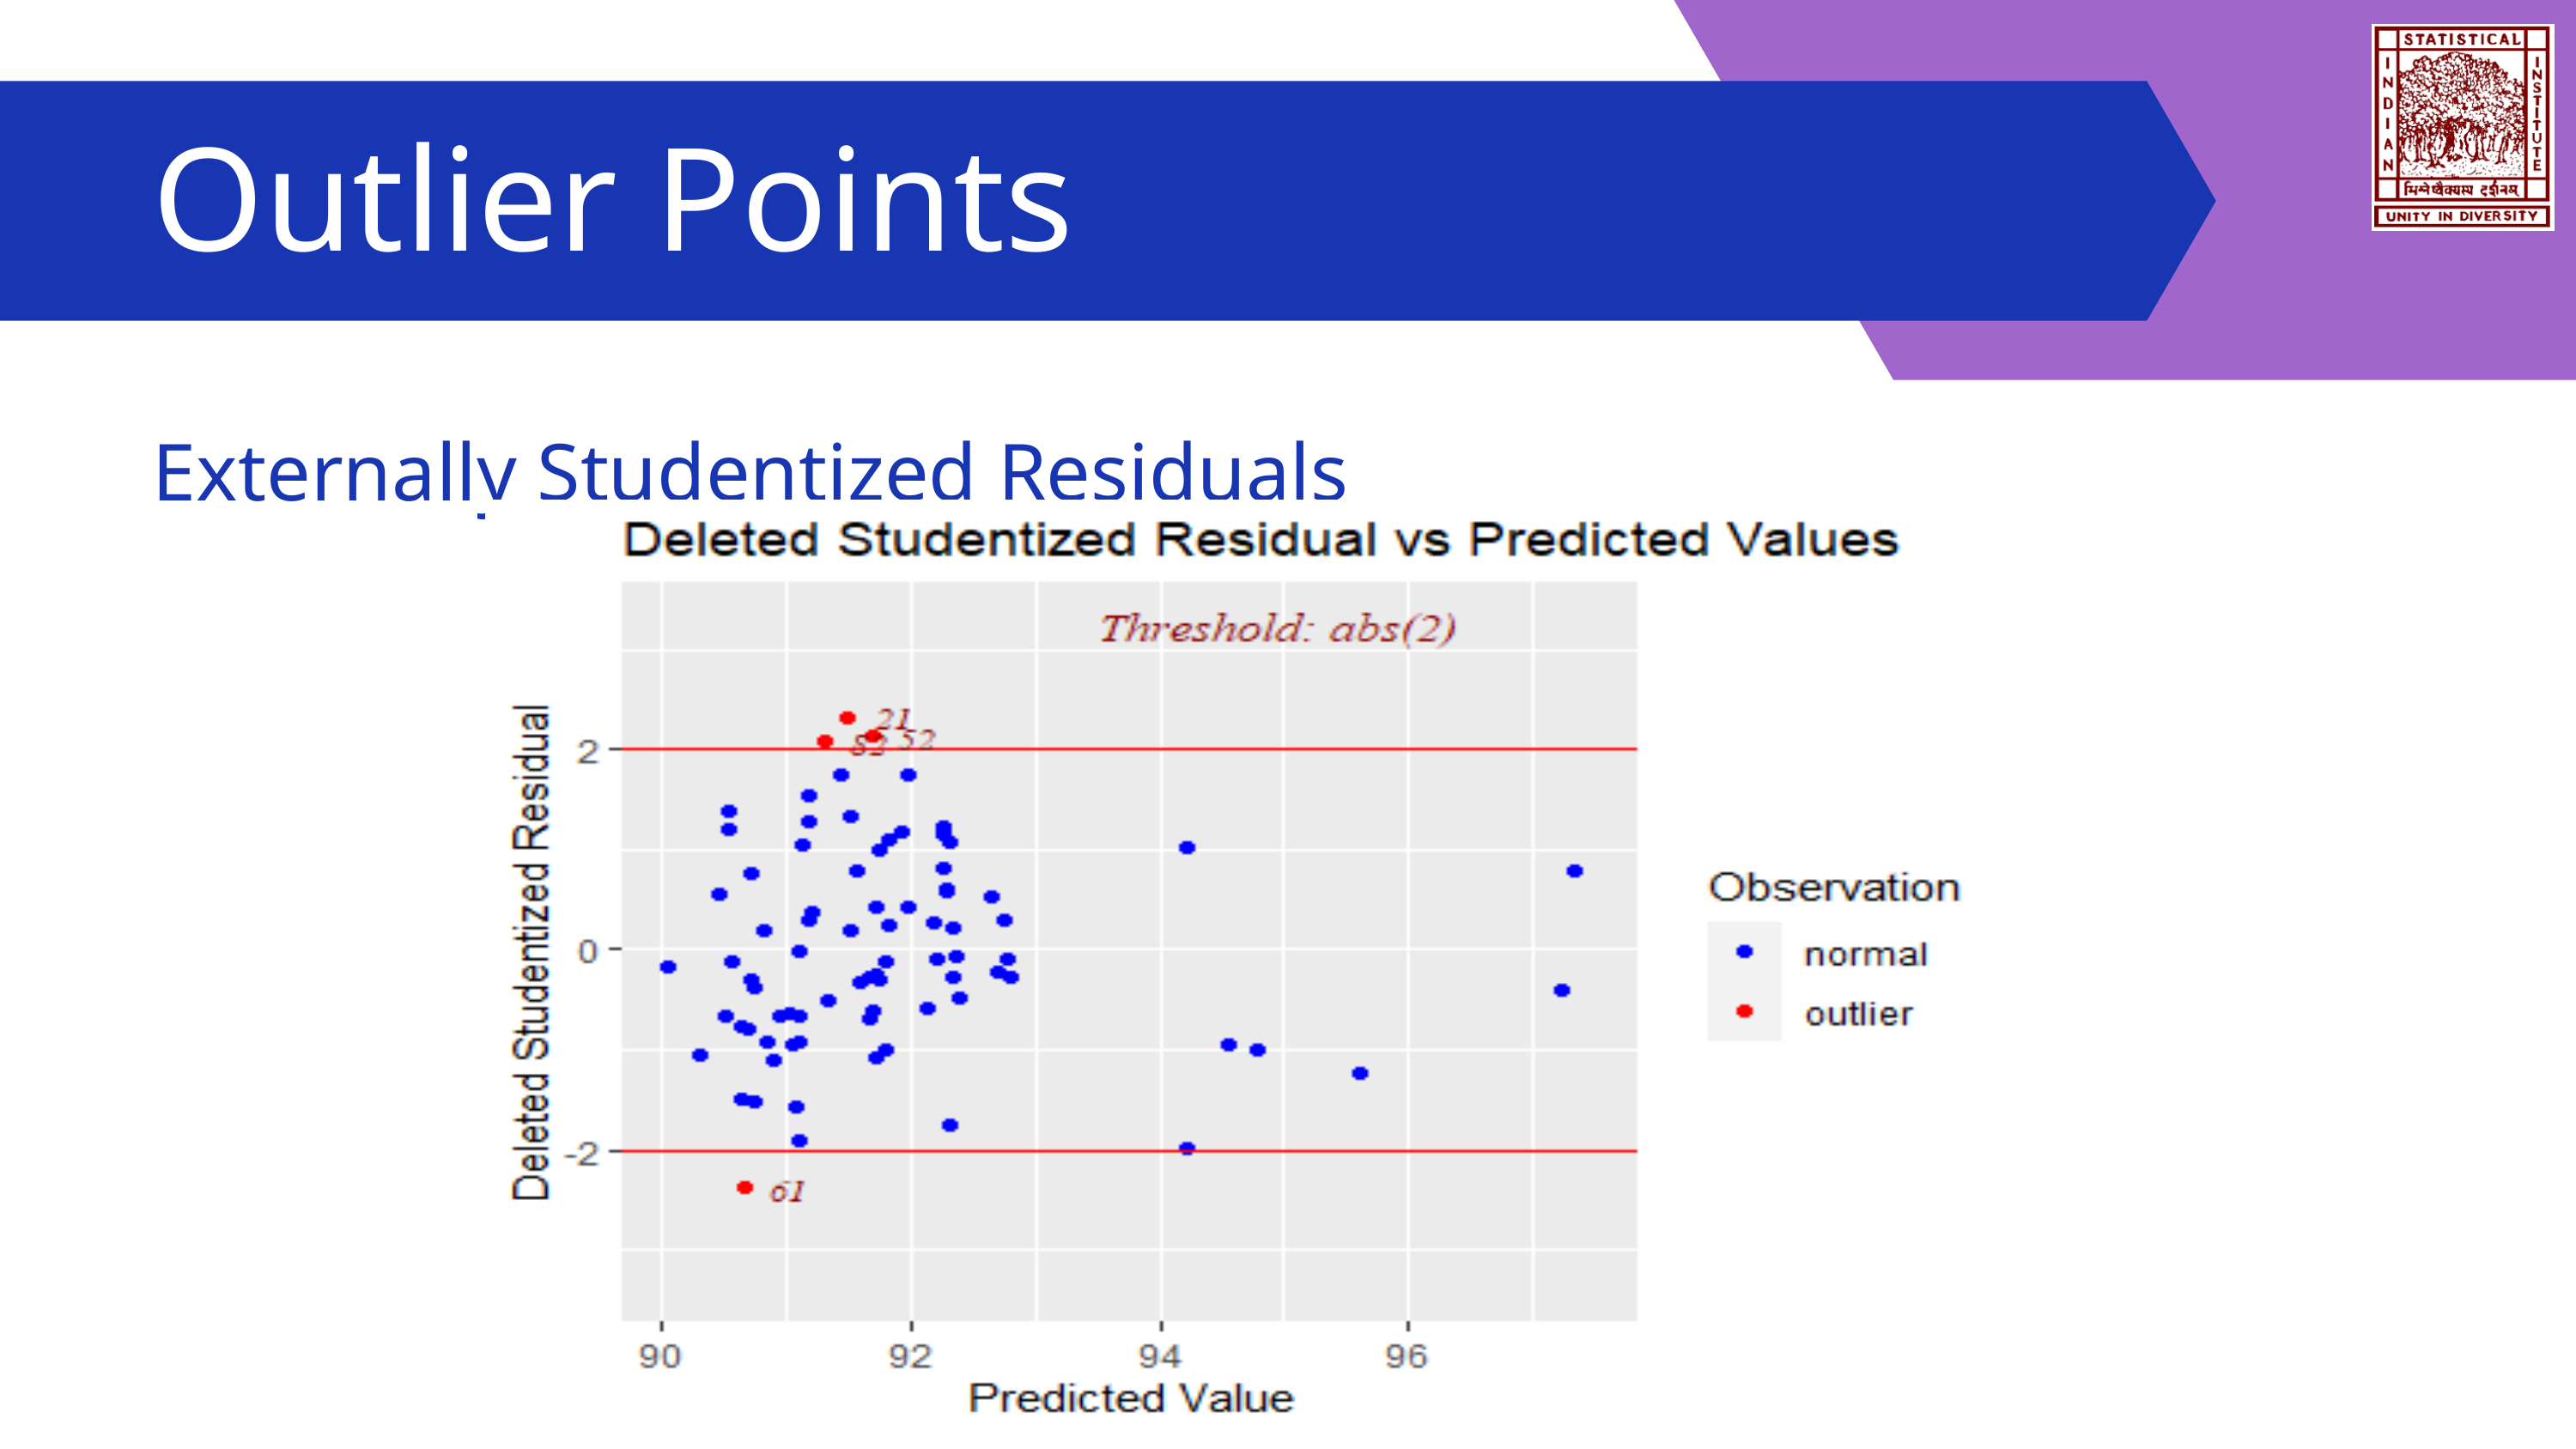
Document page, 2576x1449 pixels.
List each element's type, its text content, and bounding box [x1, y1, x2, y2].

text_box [1612, 0, 2576, 380]
picture [2372, 24, 2555, 231]
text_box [0, 81, 2216, 321]
text_box Externally Studentized Residuals [152, 359, 1643, 517]
picture [485, 499, 2011, 1439]
